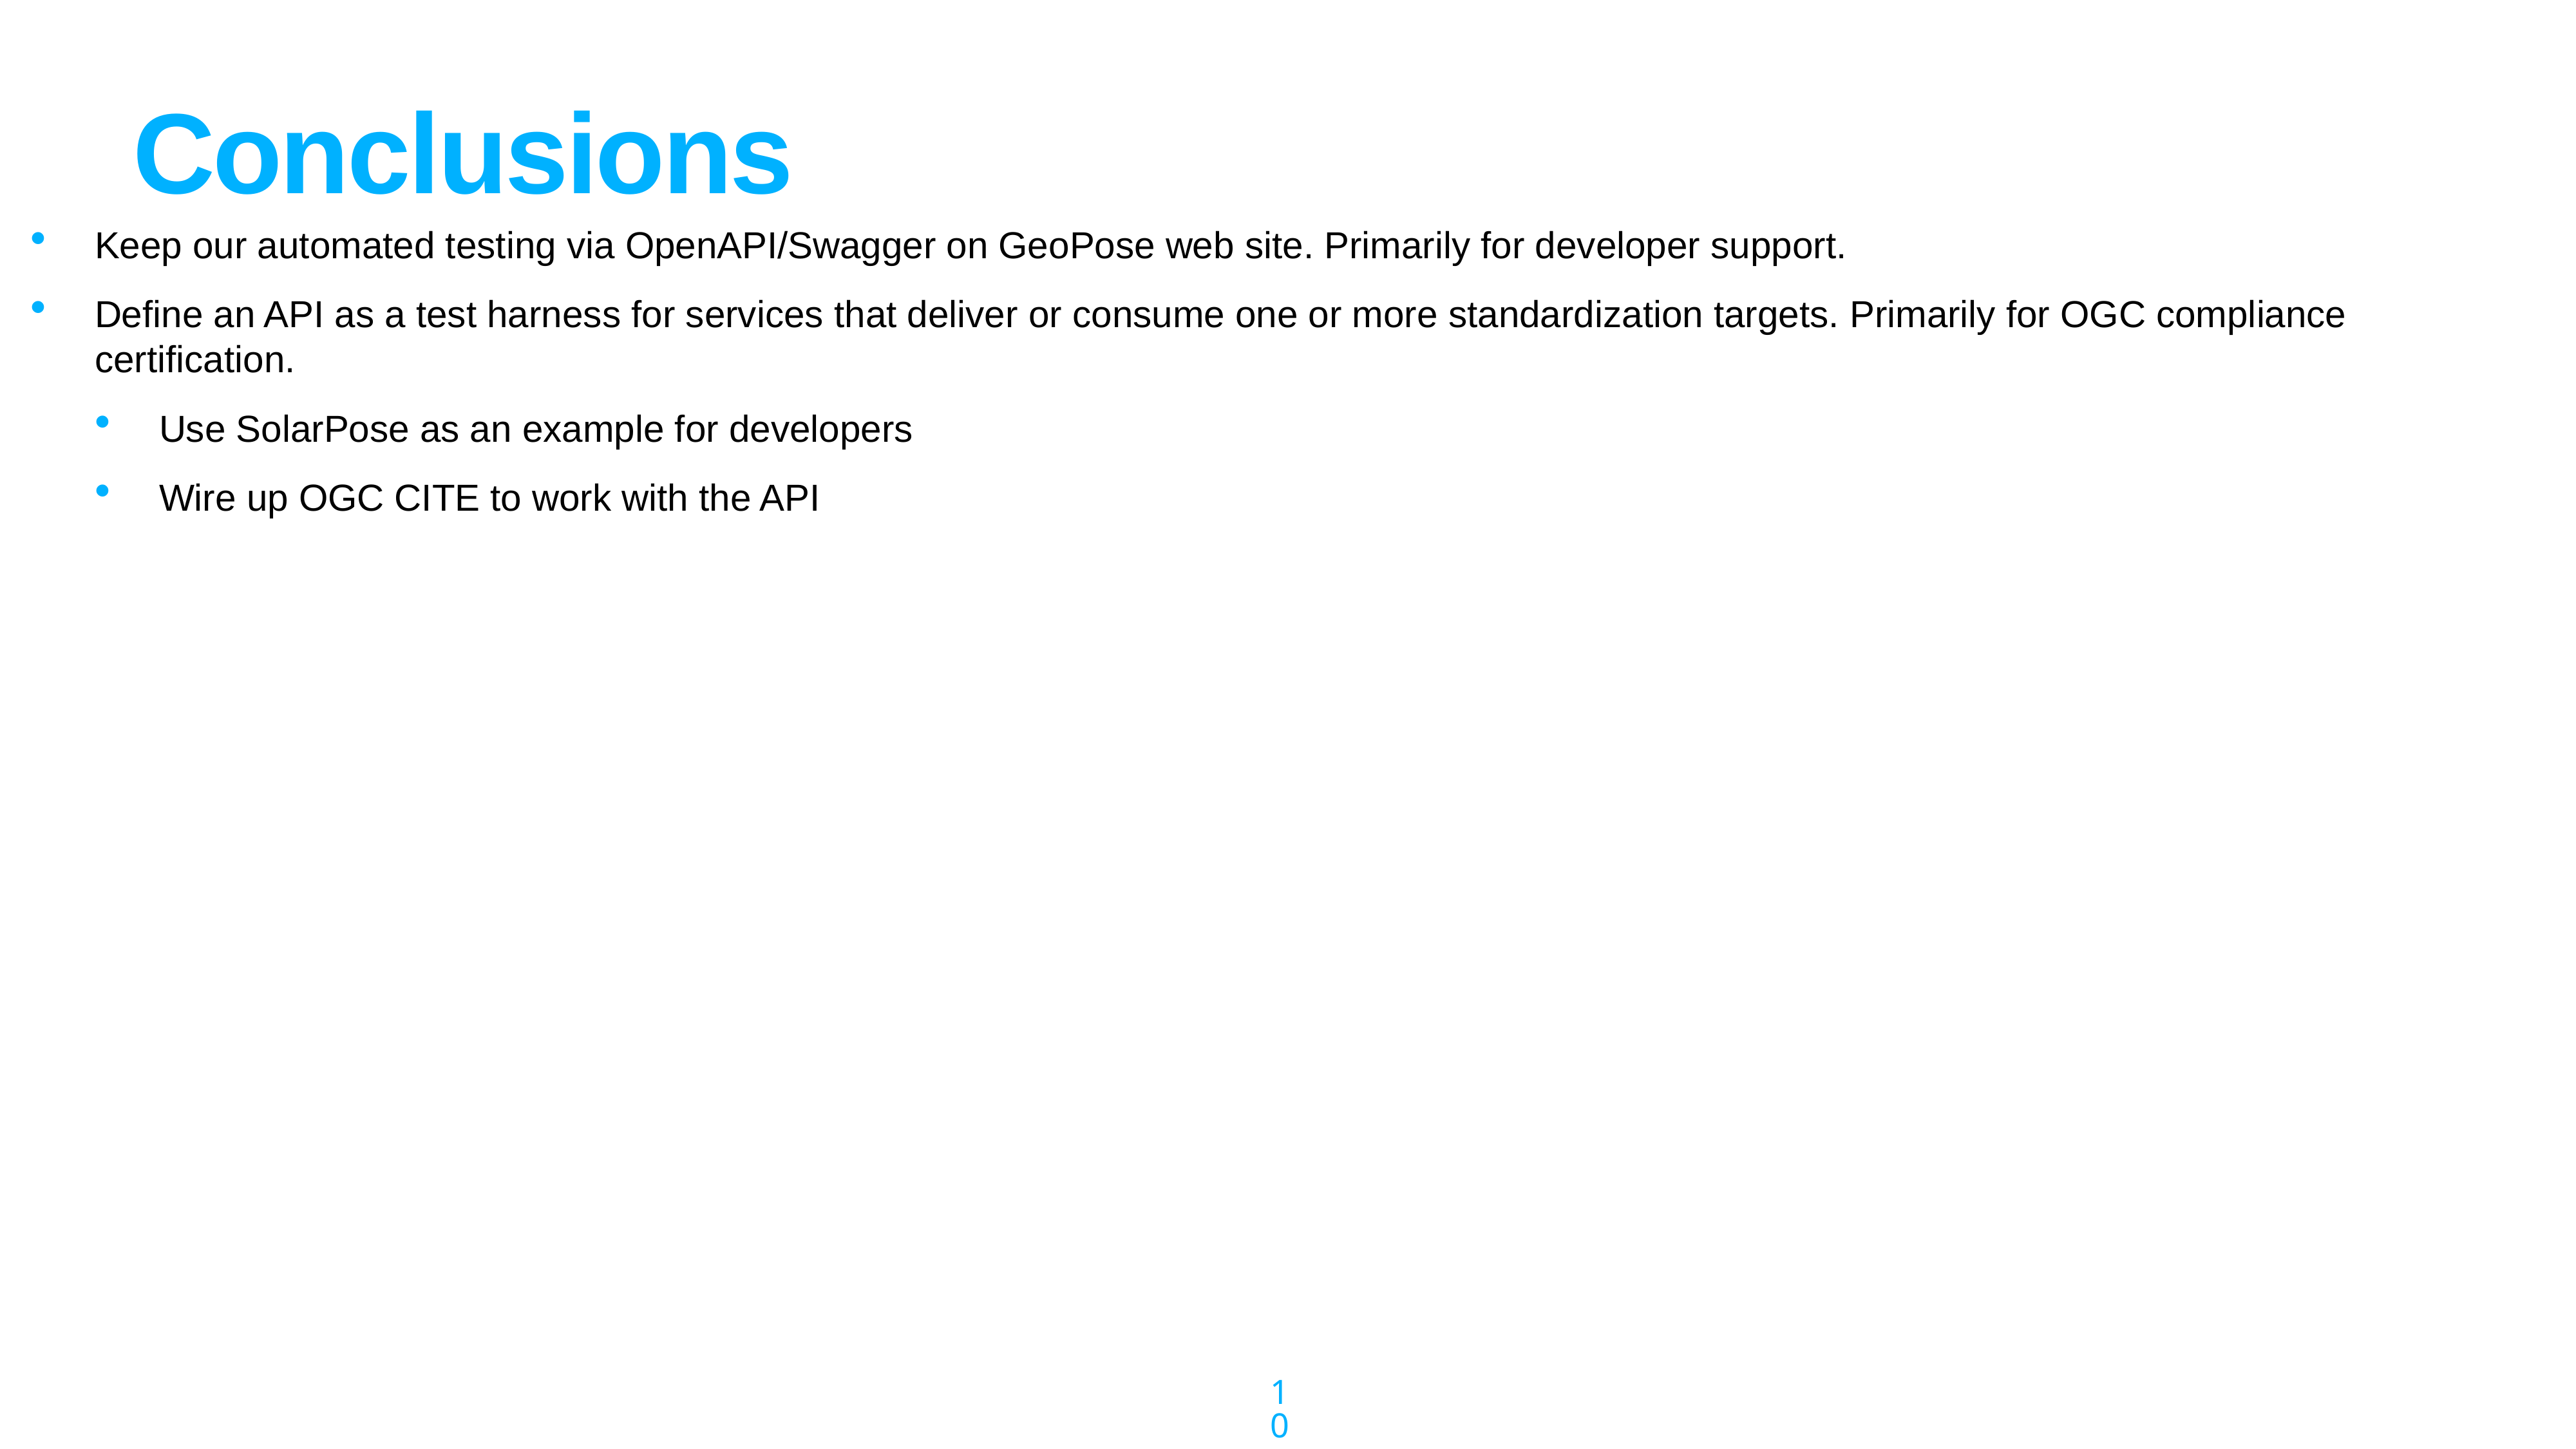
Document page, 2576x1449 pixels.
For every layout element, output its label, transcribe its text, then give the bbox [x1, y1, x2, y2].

list Keep our automated testing via OpenAPI/Swagger on GeoPose web site. Primarily for developer support. Define an API as a test harness for services that deliver or consume one or more standardization targets. Primarily for OGC compliance certification. Use SolarPose as an example for developers Wire up OGC CITE to work with the API [24, 215, 2489, 1370]
slide_number 10 [1264, 1369, 1311, 1422]
title Conclusions [127, 100, 2449, 215]
